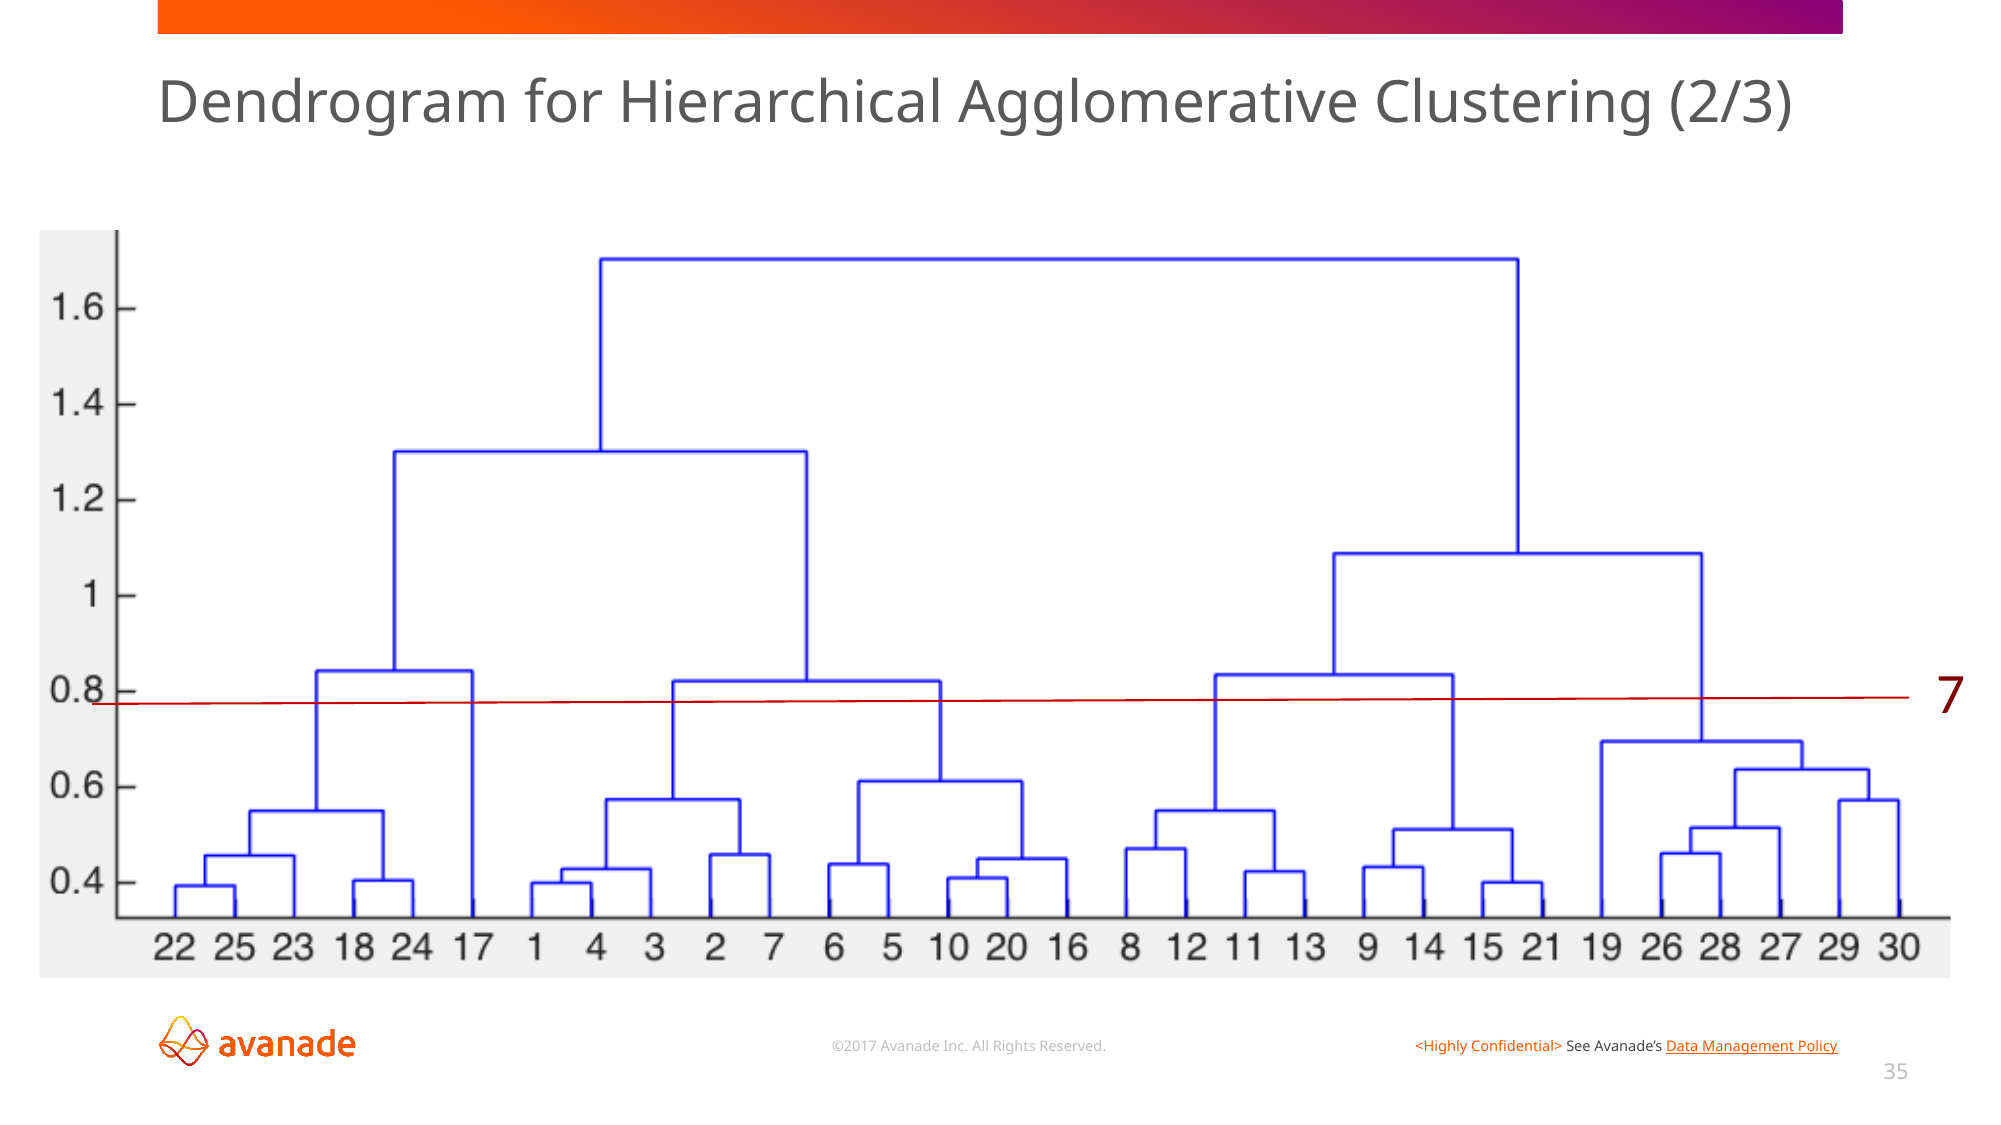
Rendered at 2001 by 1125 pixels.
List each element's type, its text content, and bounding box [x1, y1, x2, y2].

slide_number 35 [1842, 1042, 1924, 1103]
text_box 7 [1951, 648, 1980, 733]
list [39, 230, 1951, 978]
picture [138, 995, 384, 1086]
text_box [92, 697, 1910, 704]
text_box Dendrogram for Hierarchical Agglomerative Clustering (2/3) [157, 71, 2000, 146]
